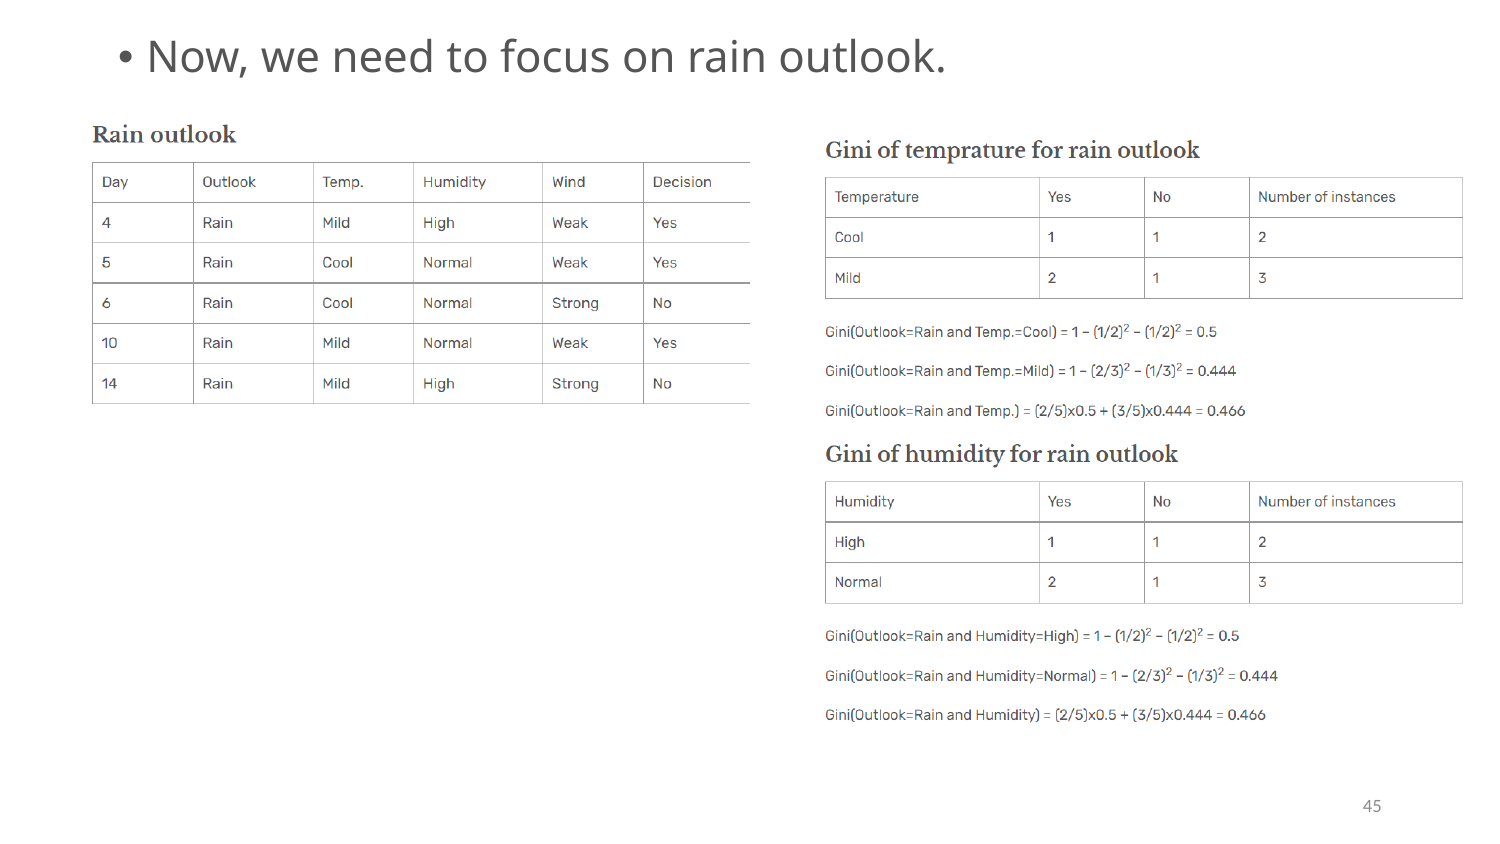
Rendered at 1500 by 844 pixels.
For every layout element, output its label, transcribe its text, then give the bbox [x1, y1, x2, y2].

list Now, we need to focus on rain outlook. [103, 422, 1397, 760]
slide_number 45 [1059, 782, 1397, 827]
picture [43, 98, 1488, 735]
list Now, we need to focus on rain outlook. [103, 27, 1397, 135]
